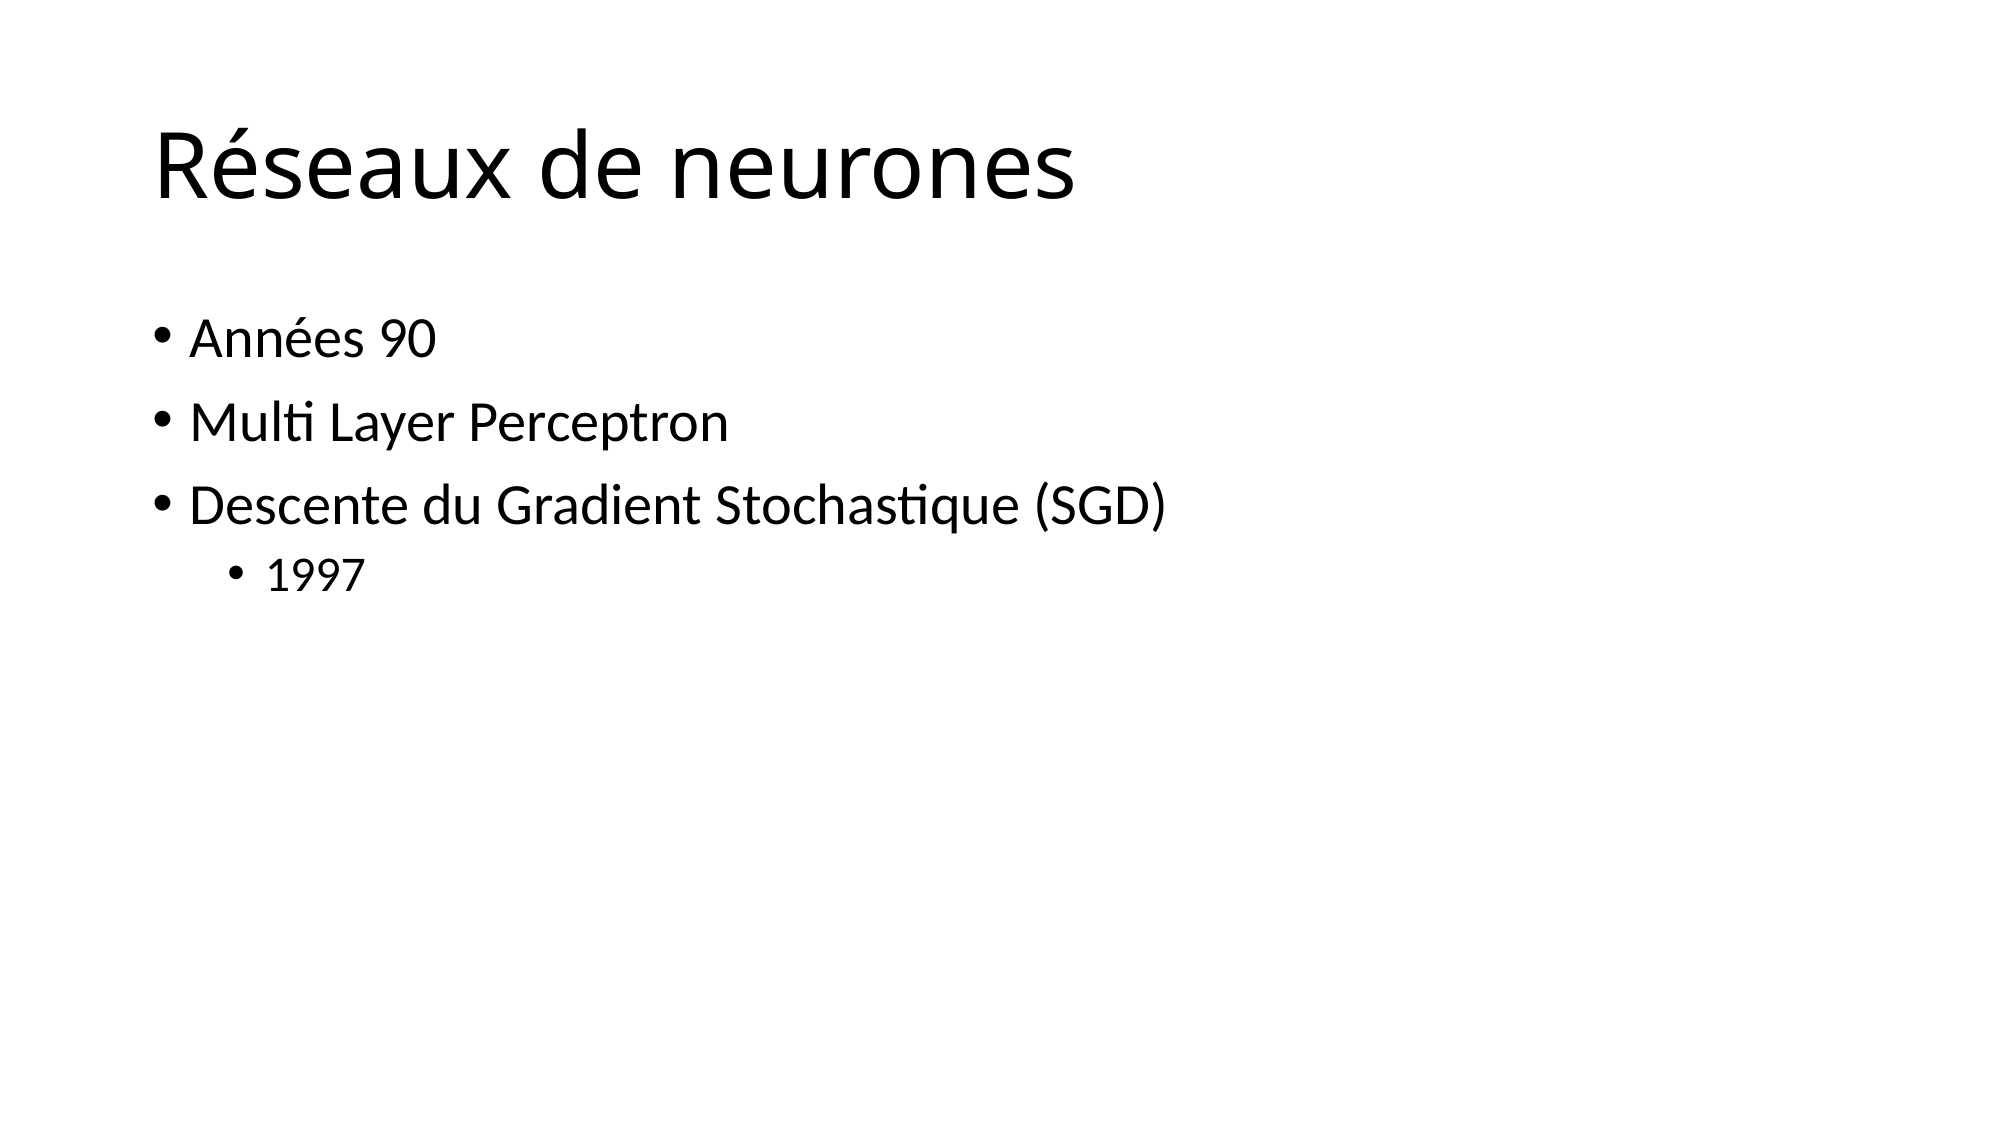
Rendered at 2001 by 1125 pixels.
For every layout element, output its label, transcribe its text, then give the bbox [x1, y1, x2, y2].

title Réseaux de neurones [137, 59, 1863, 278]
list Années 90 Multi Layer Perceptron Descente du Gradient Stochastique (SGD) 1997 [137, 299, 1863, 1014]
